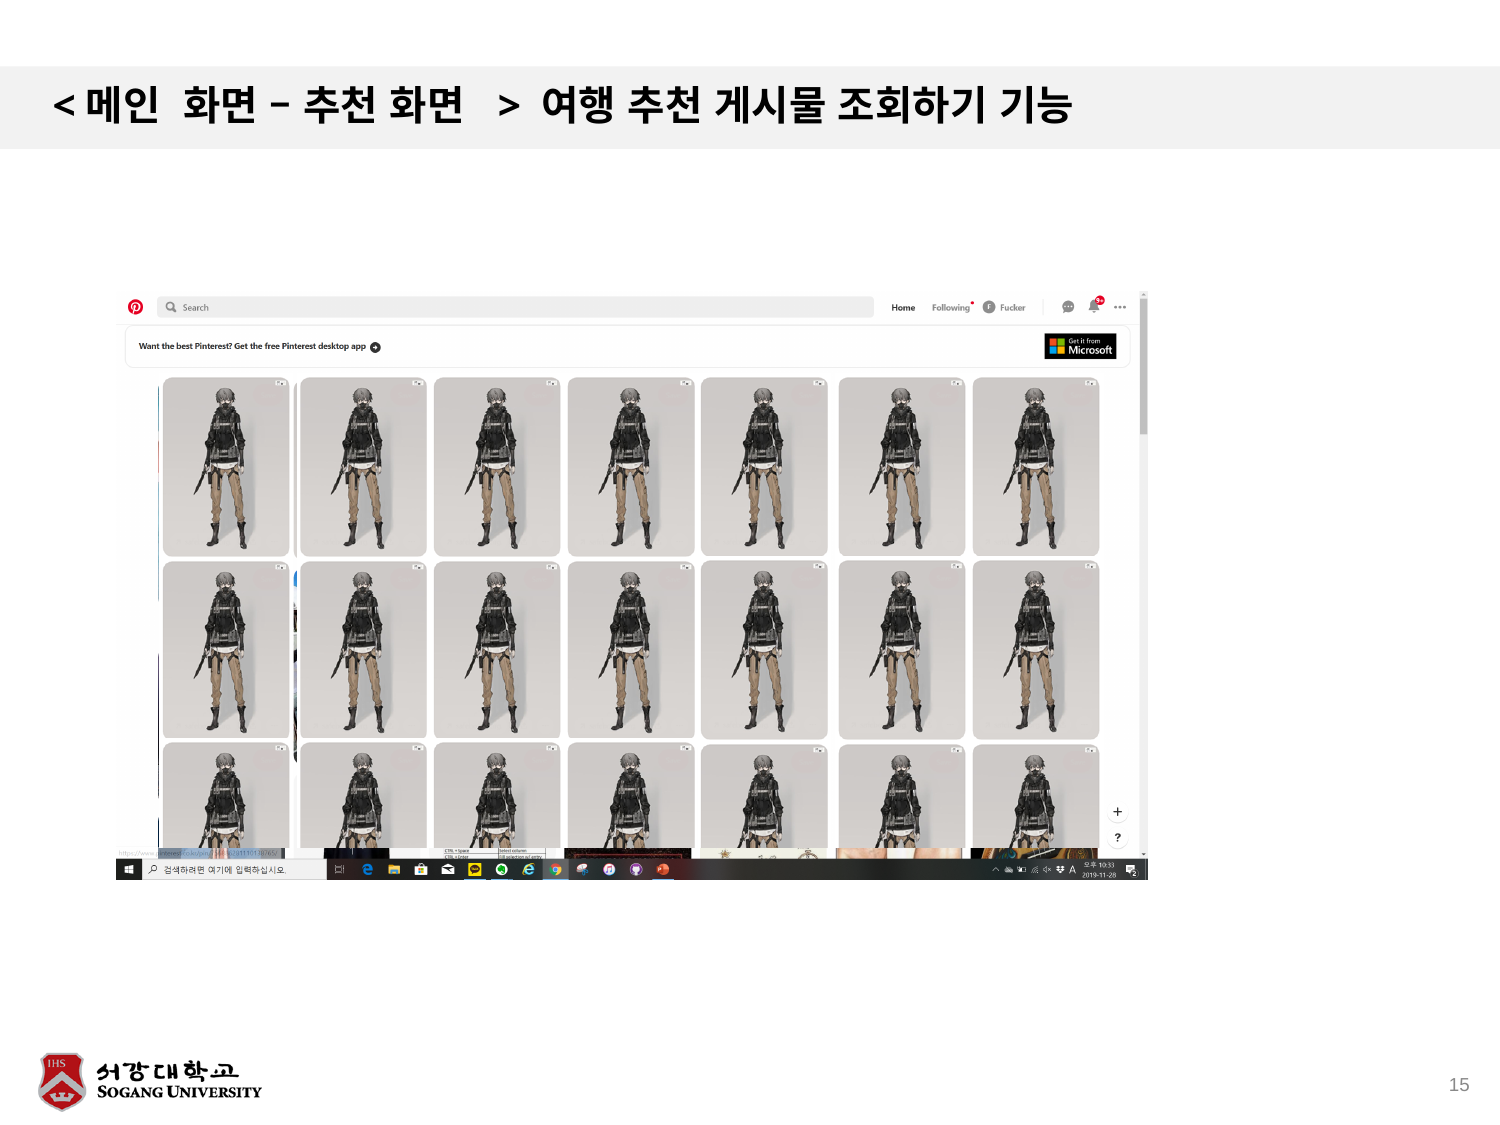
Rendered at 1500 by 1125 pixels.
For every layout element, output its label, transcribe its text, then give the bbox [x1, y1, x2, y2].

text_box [116, 291, 1148, 880]
slide_number 15 [1147, 1053, 1485, 1114]
title <메인 화면 – 추천 화면 > 여행 추천 게시물 조회하기 기능 [41, 64, 1459, 149]
picture [0, 1031, 294, 1125]
